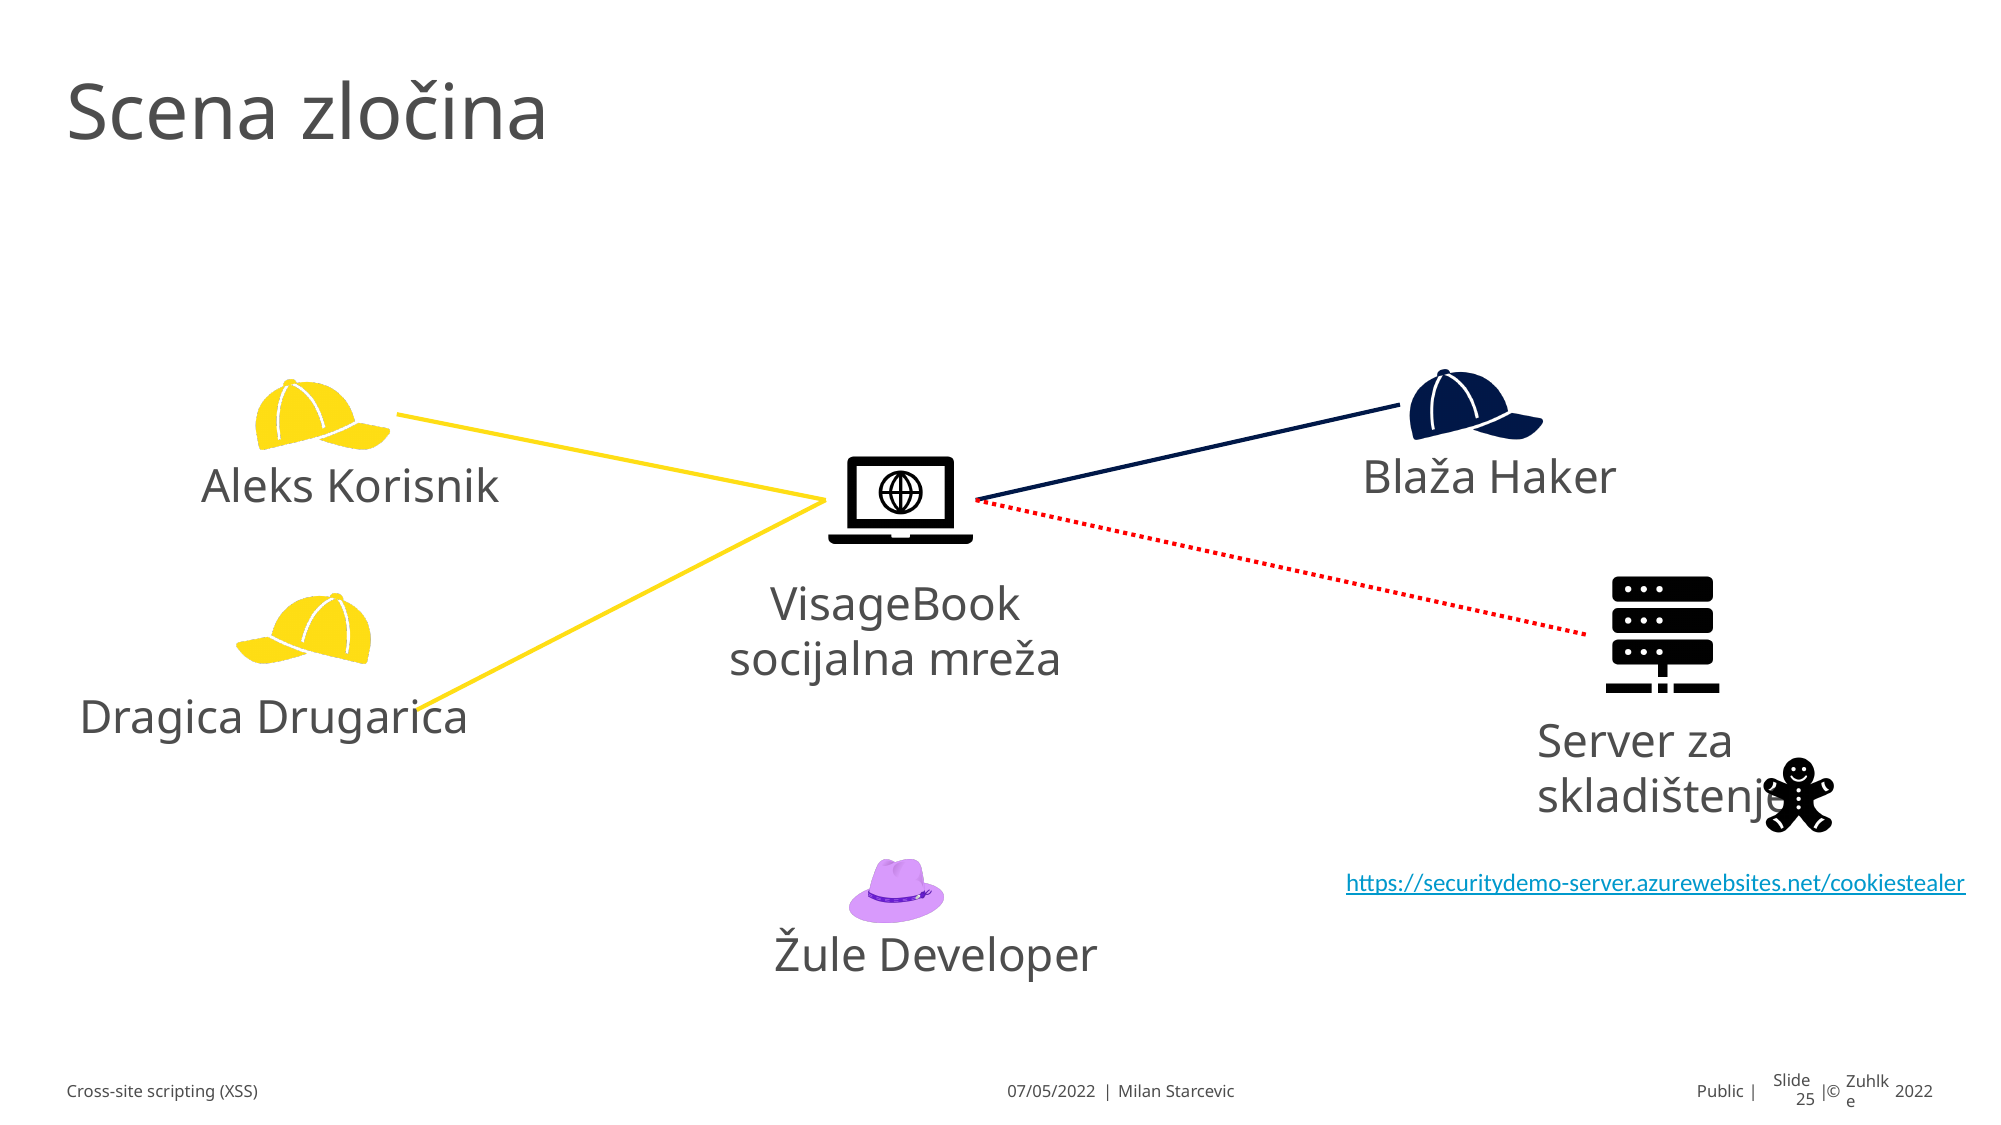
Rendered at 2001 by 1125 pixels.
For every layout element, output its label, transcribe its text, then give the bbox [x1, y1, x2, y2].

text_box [396, 414, 826, 501]
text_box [975, 404, 1401, 499]
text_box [975, 499, 1588, 636]
text_box Server za skladištenje [1537, 711, 1921, 824]
picture [826, 424, 975, 576]
picture [1587, 559, 1738, 711]
text_box Dragica Drugarica [79, 687, 370, 800]
picture [246, 338, 397, 490]
text_box Žule Developer [774, 925, 1066, 1039]
title Scena zločina [66, 66, 1934, 177]
picture [849, 858, 944, 924]
text_box Blaža Haker [1405, 447, 1654, 558]
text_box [416, 499, 826, 711]
picture [1749, 744, 1851, 845]
text_box VisageBook socijalna mreža [831, 585, 1041, 688]
picture [1399, 329, 1551, 480]
text_box Aleks Korisnik [201, 457, 411, 570]
text_box https://securitydemo-server.azurewebsites.net/cookiestealer [1331, 859, 1994, 904]
picture [228, 553, 380, 704]
